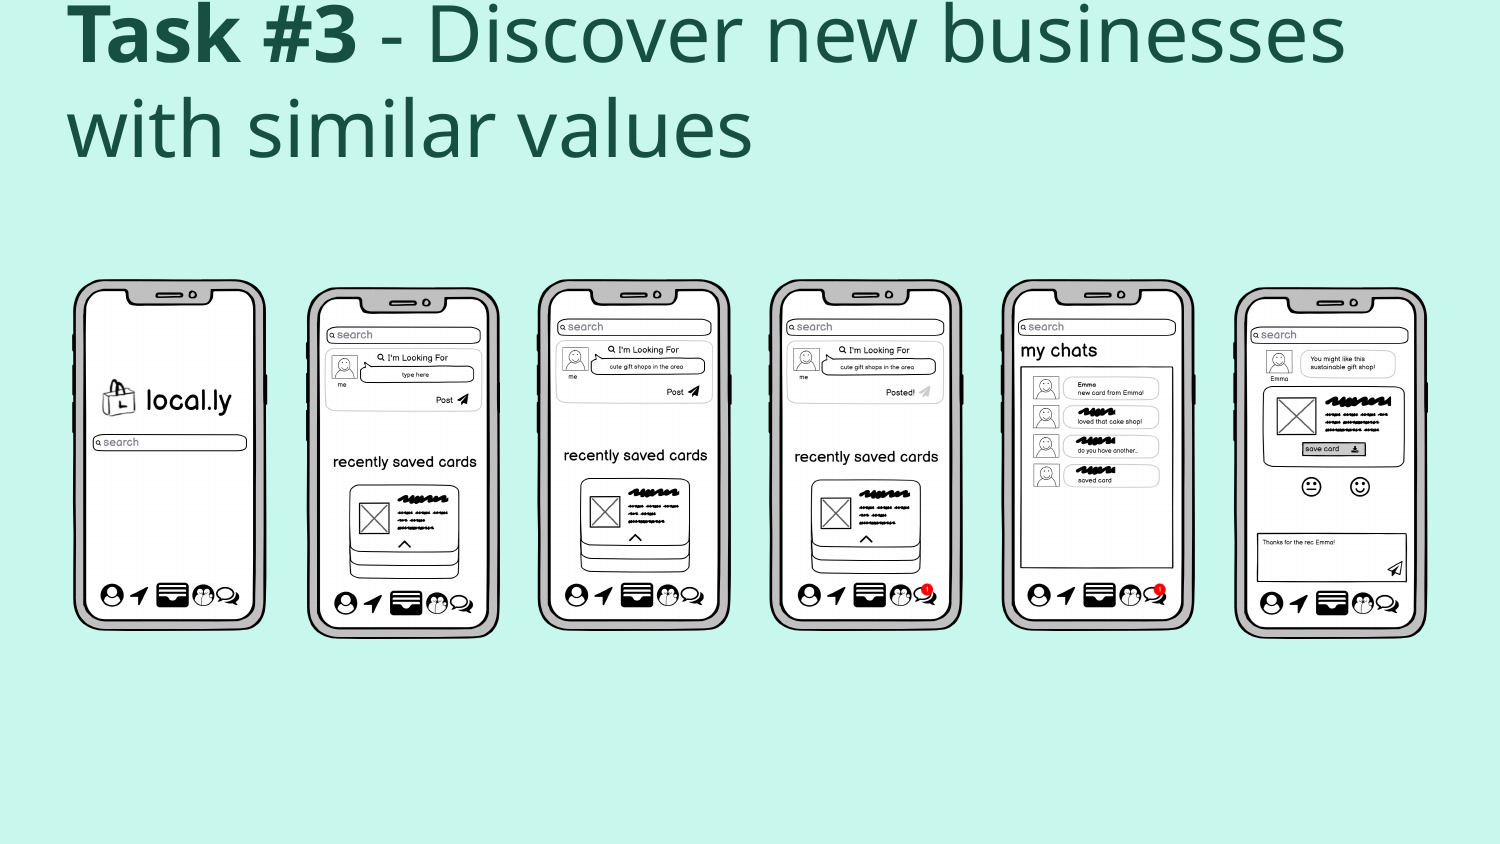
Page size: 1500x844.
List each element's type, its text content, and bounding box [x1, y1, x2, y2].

title Task #3 - Discover new businesses with similar values [51, 51, 1449, 189]
picture [304, 287, 500, 640]
picture [71, 279, 268, 631]
picture [1232, 287, 1428, 640]
picture [1000, 279, 1196, 631]
picture [536, 279, 732, 631]
picture [768, 279, 964, 631]
